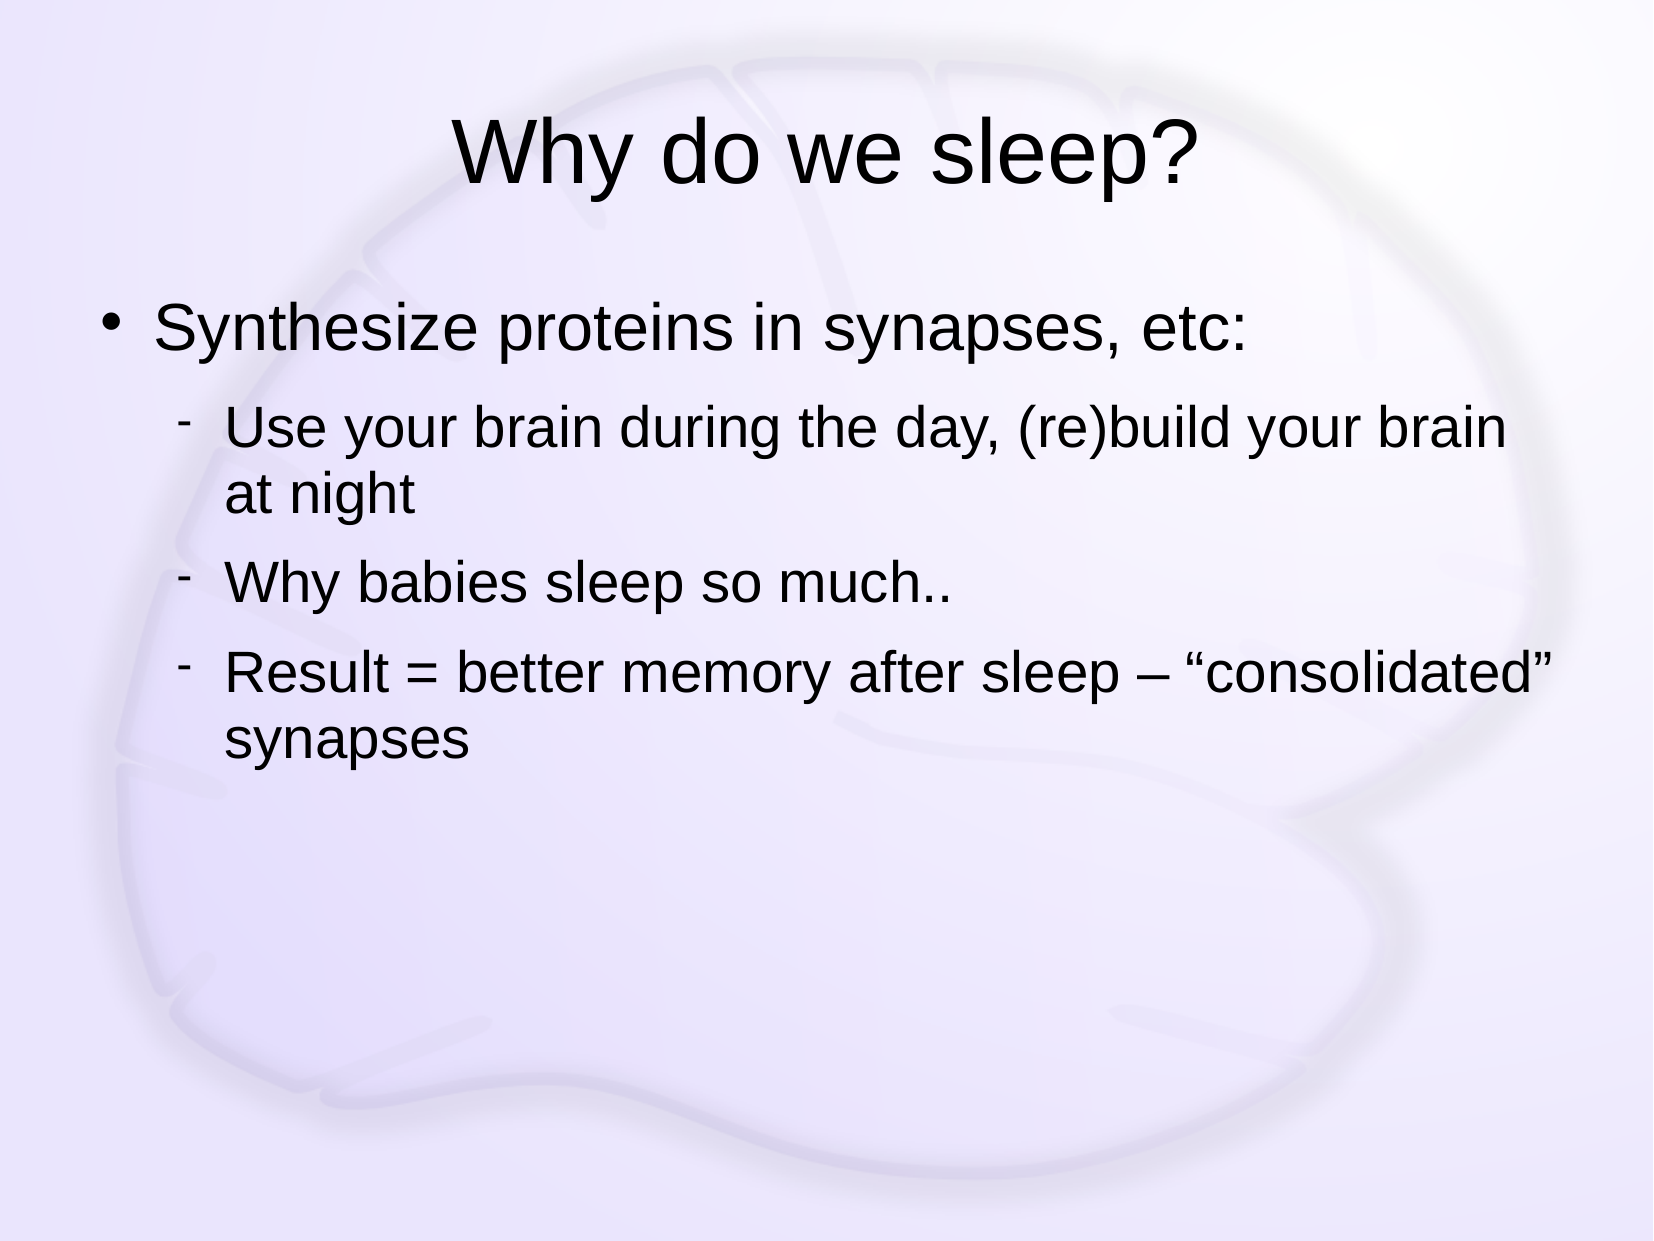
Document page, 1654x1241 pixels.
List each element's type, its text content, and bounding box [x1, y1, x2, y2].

title Why do we sleep? [82, 49, 1571, 257]
list Synthesize proteins in synapses, etc: Use your brain during the day, (re)build your brain at night Why babies sleep so much.. Result = better memory after sleep – “consolidated” synapses [82, 290, 1571, 1110]
picture [0, 0, 1654, 1241]
